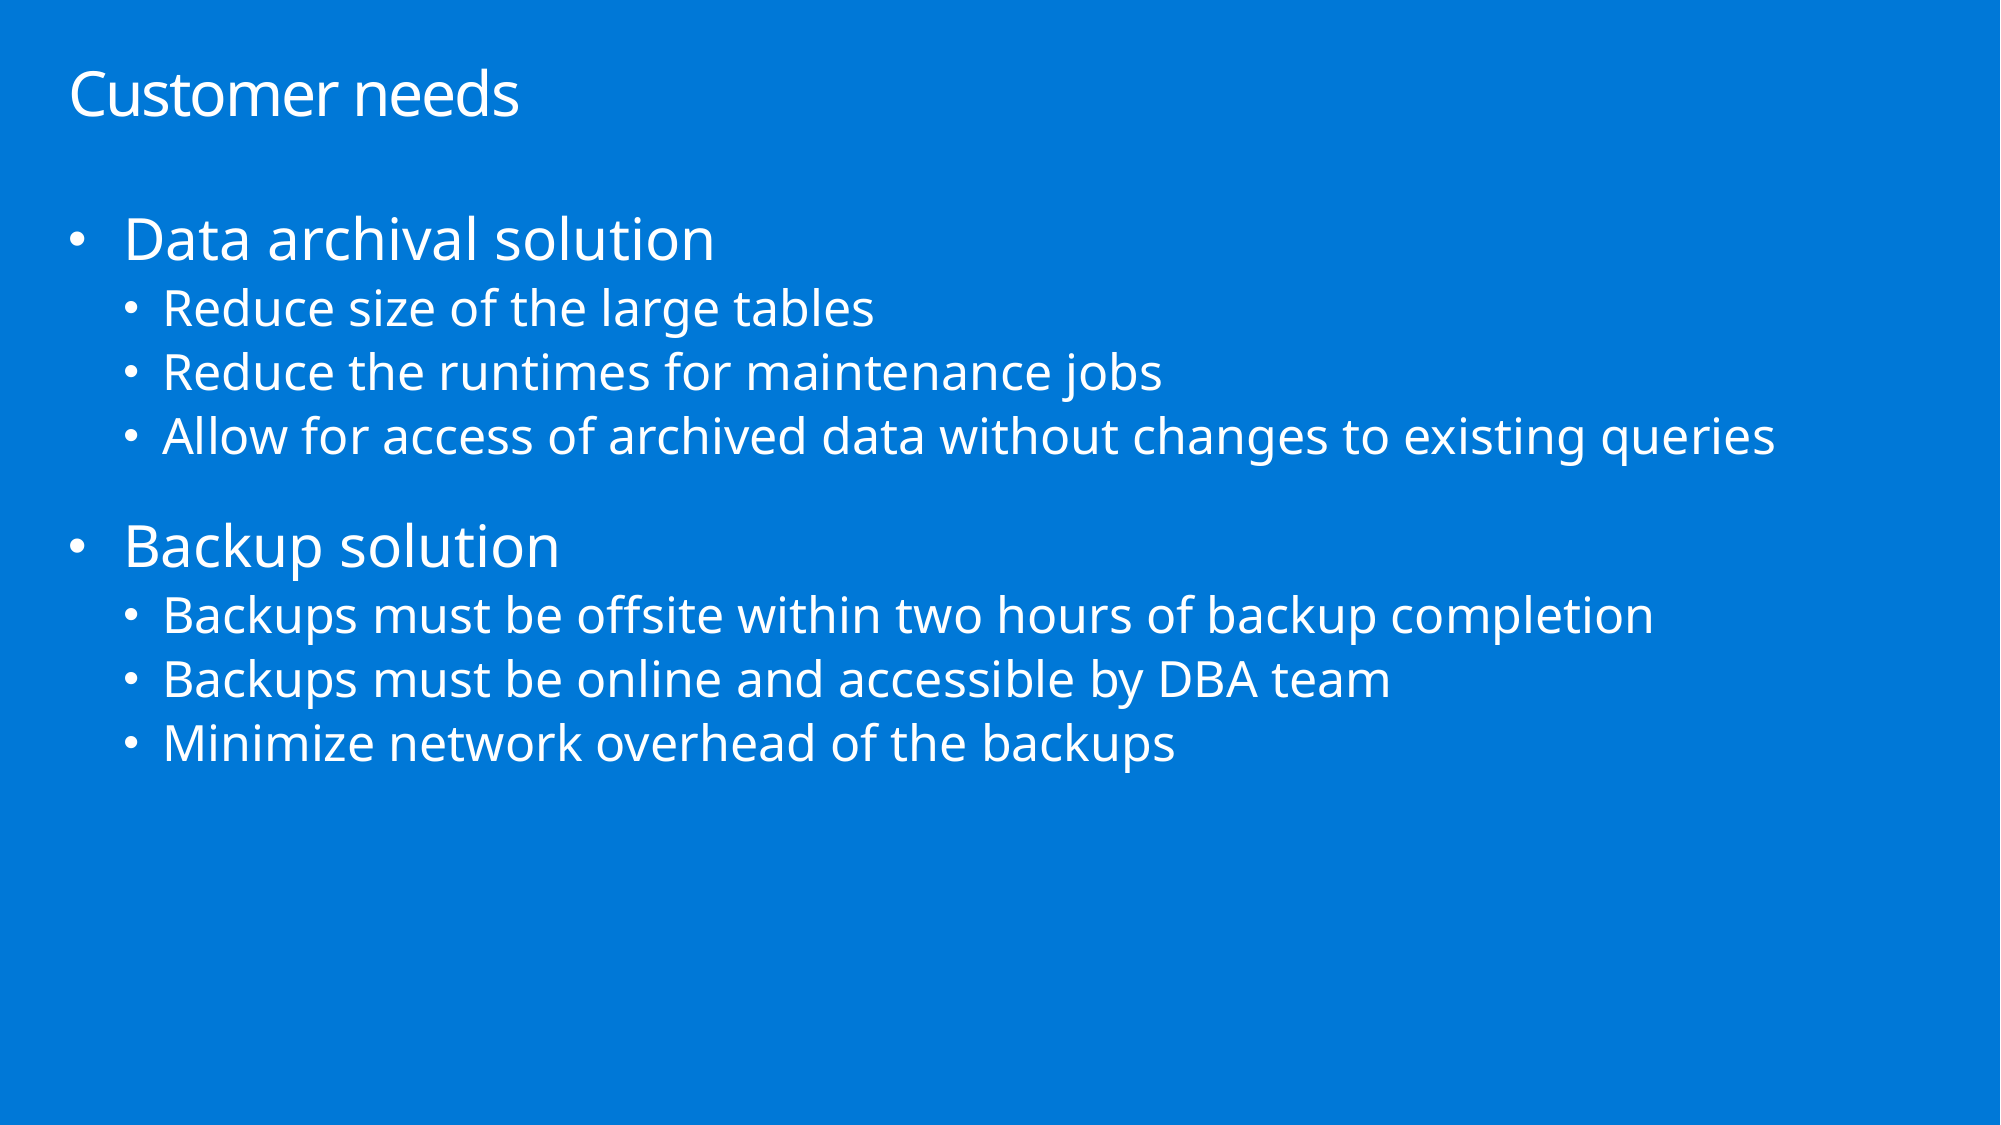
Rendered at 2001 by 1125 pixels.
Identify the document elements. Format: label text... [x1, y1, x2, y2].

list Data archival solution Reduce size of the large tables Reduce the runtimes for maintenance jobs Allow for access of archived data without changes to existing queries Backup solution Backups must be offsite within two hours of backup completion Backups must be online and accessible by DBA team Minimize network overhead of the backups [44, 195, 1956, 776]
title Customer needs [44, 47, 1957, 196]
